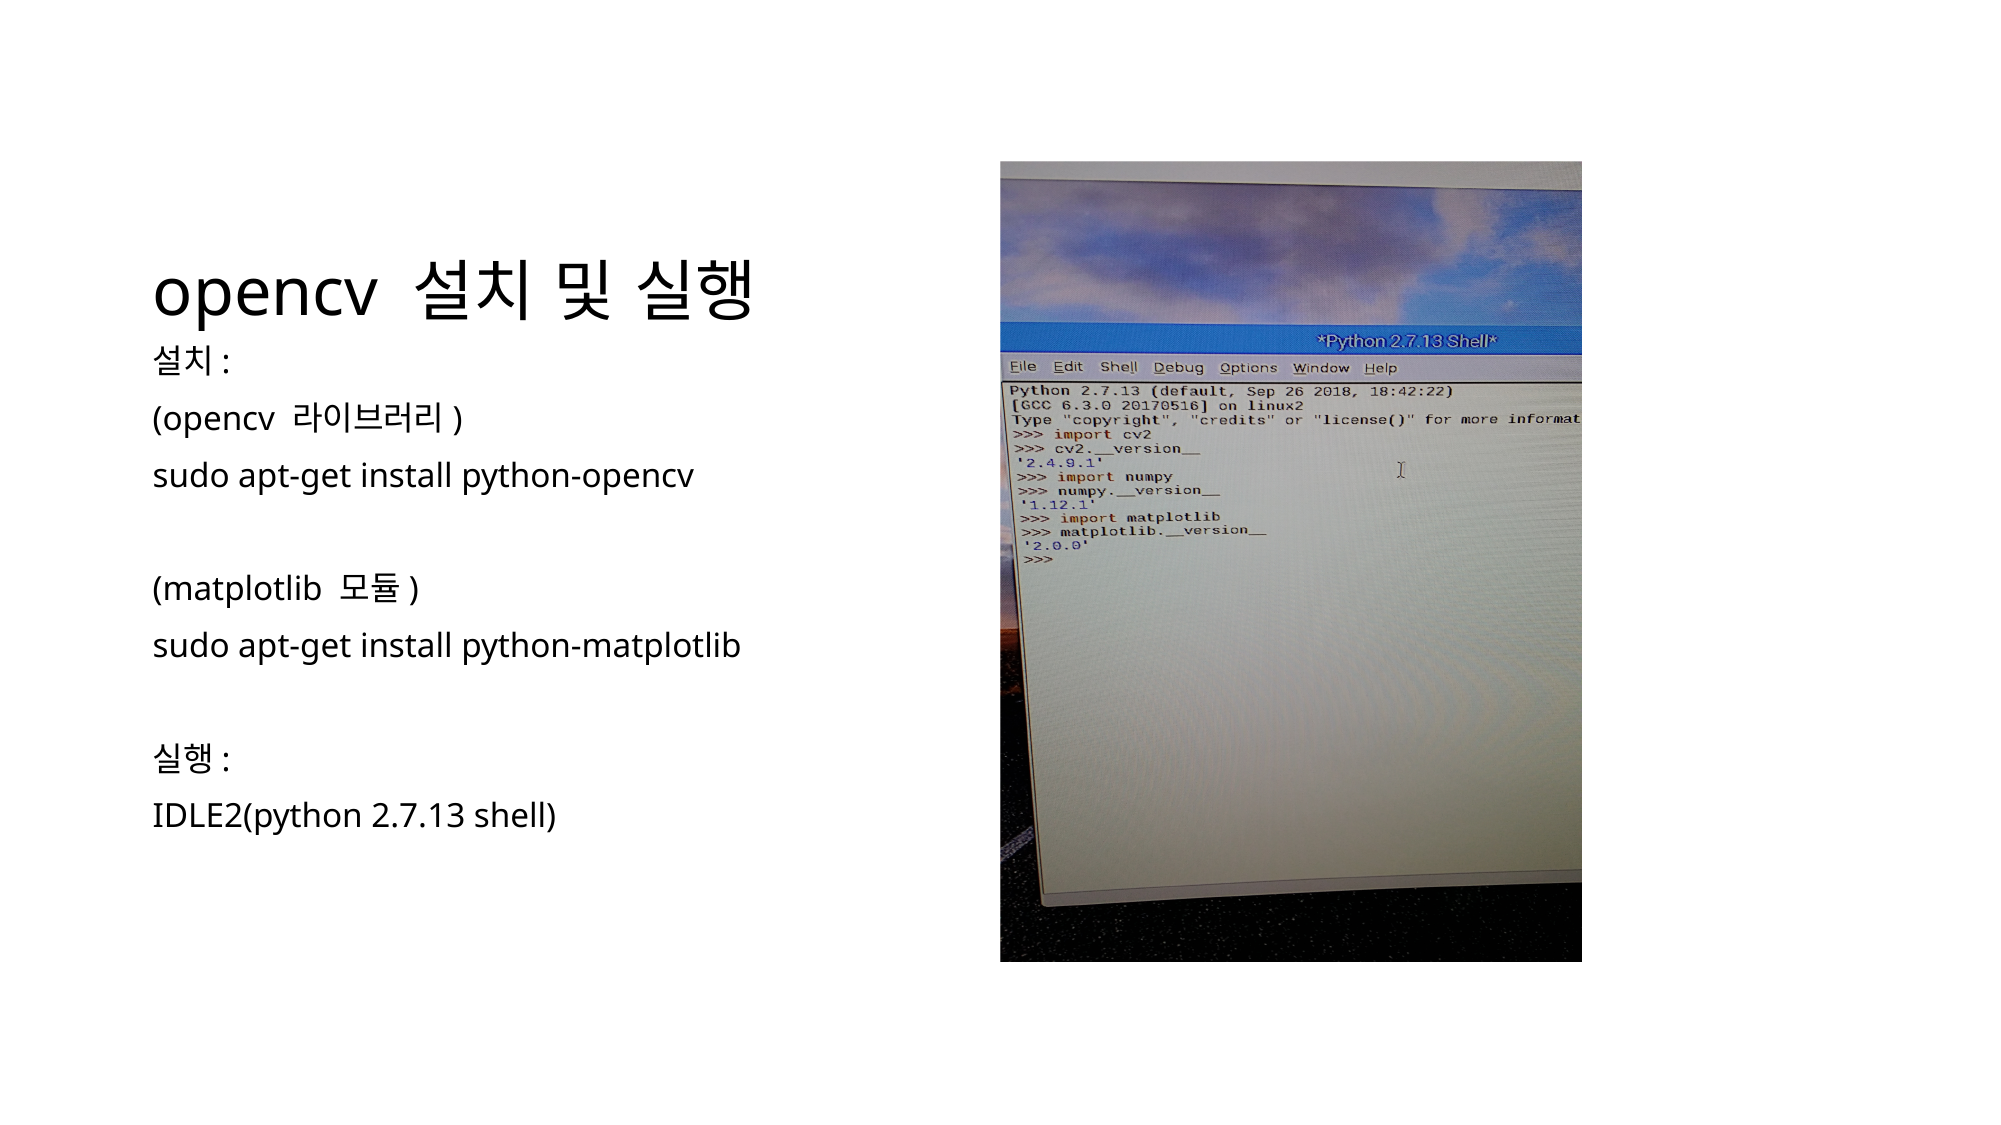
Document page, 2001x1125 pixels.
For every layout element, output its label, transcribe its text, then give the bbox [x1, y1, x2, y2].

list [890, 270, 1691, 853]
picture [1001, 163, 1582, 270]
title opencv 설치 및 실행 [137, 75, 783, 337]
list 설치: (opencv 라이브러리) sudo apt-get install python-opencv (matplotlib 모듈) sudo apt-get install python-matplotlib 실행: IDLE2(python 2.7.13 shell) [137, 337, 783, 963]
picture [1001, 853, 1582, 961]
